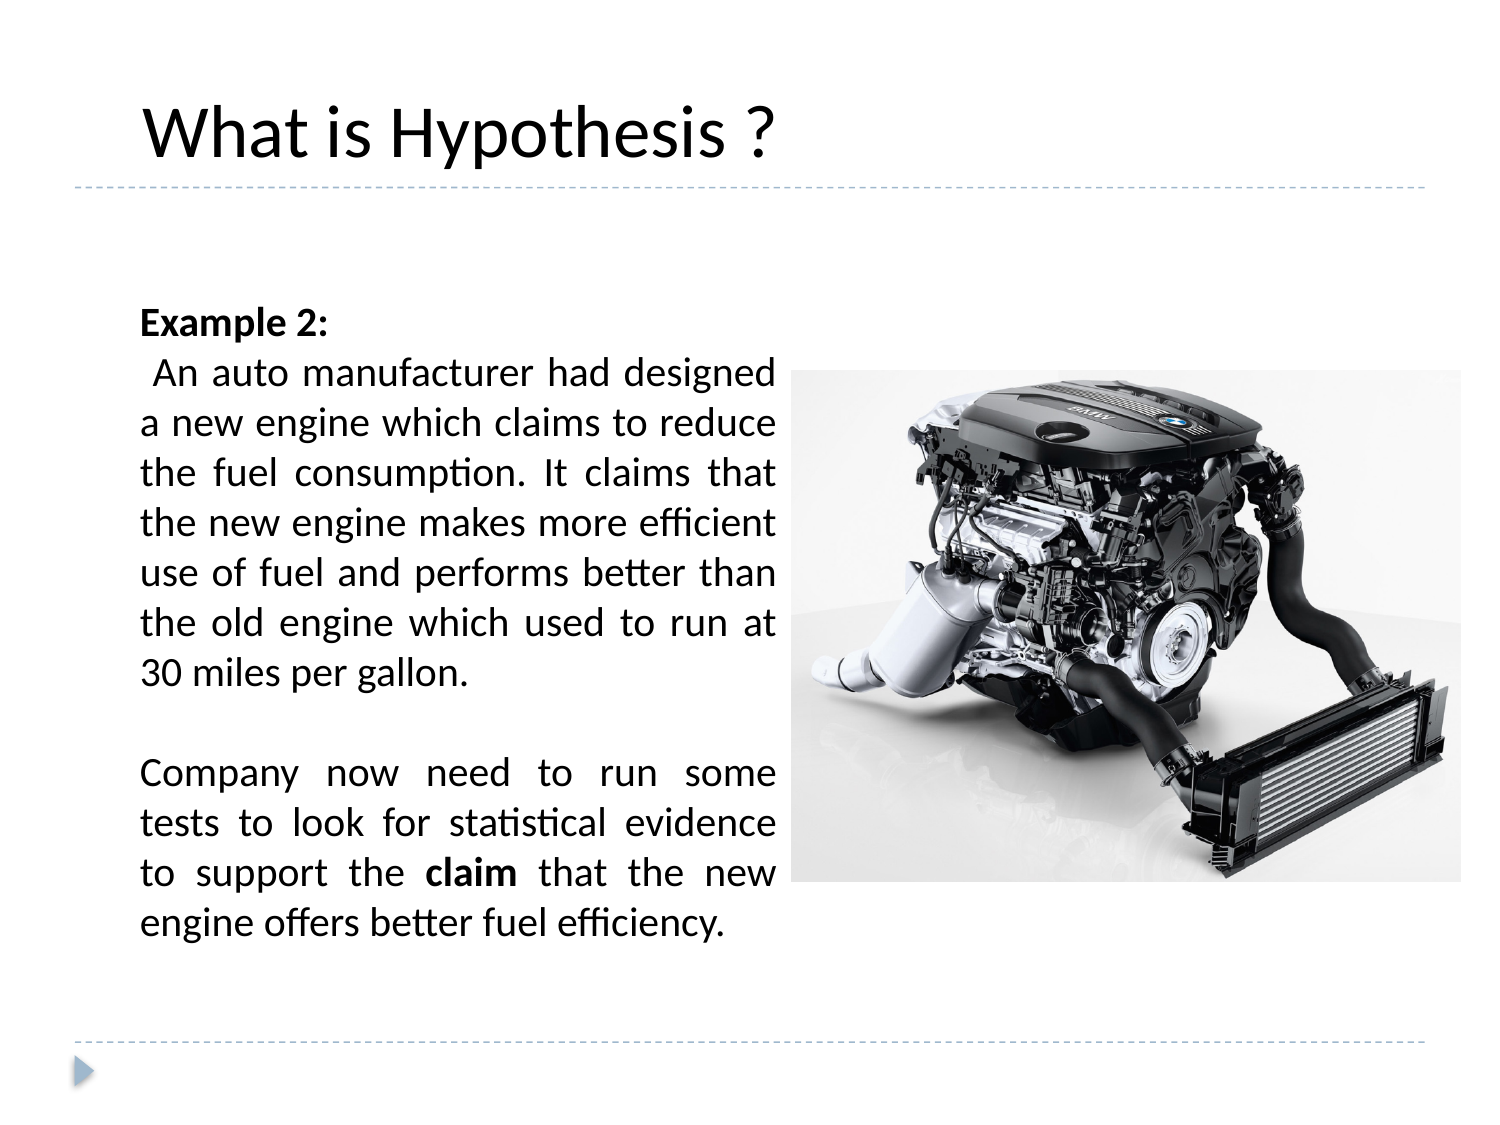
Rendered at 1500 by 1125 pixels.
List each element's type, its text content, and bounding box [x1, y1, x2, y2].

text_box Example 2: An auto manufacturer had designed a new engine which claims to reduce the fuel consumption. It claims that the new engine makes more efficient use of fuel and performs better than the old engine which used to run at 30 miles per gallon. Company now need to run some tests to look for statistical evidence to support the claim that the new engine offers better fuel efficiency. [124, 287, 792, 953]
text_box What is Hypothesis ? [127, 74, 794, 180]
picture [791, 370, 1461, 883]
